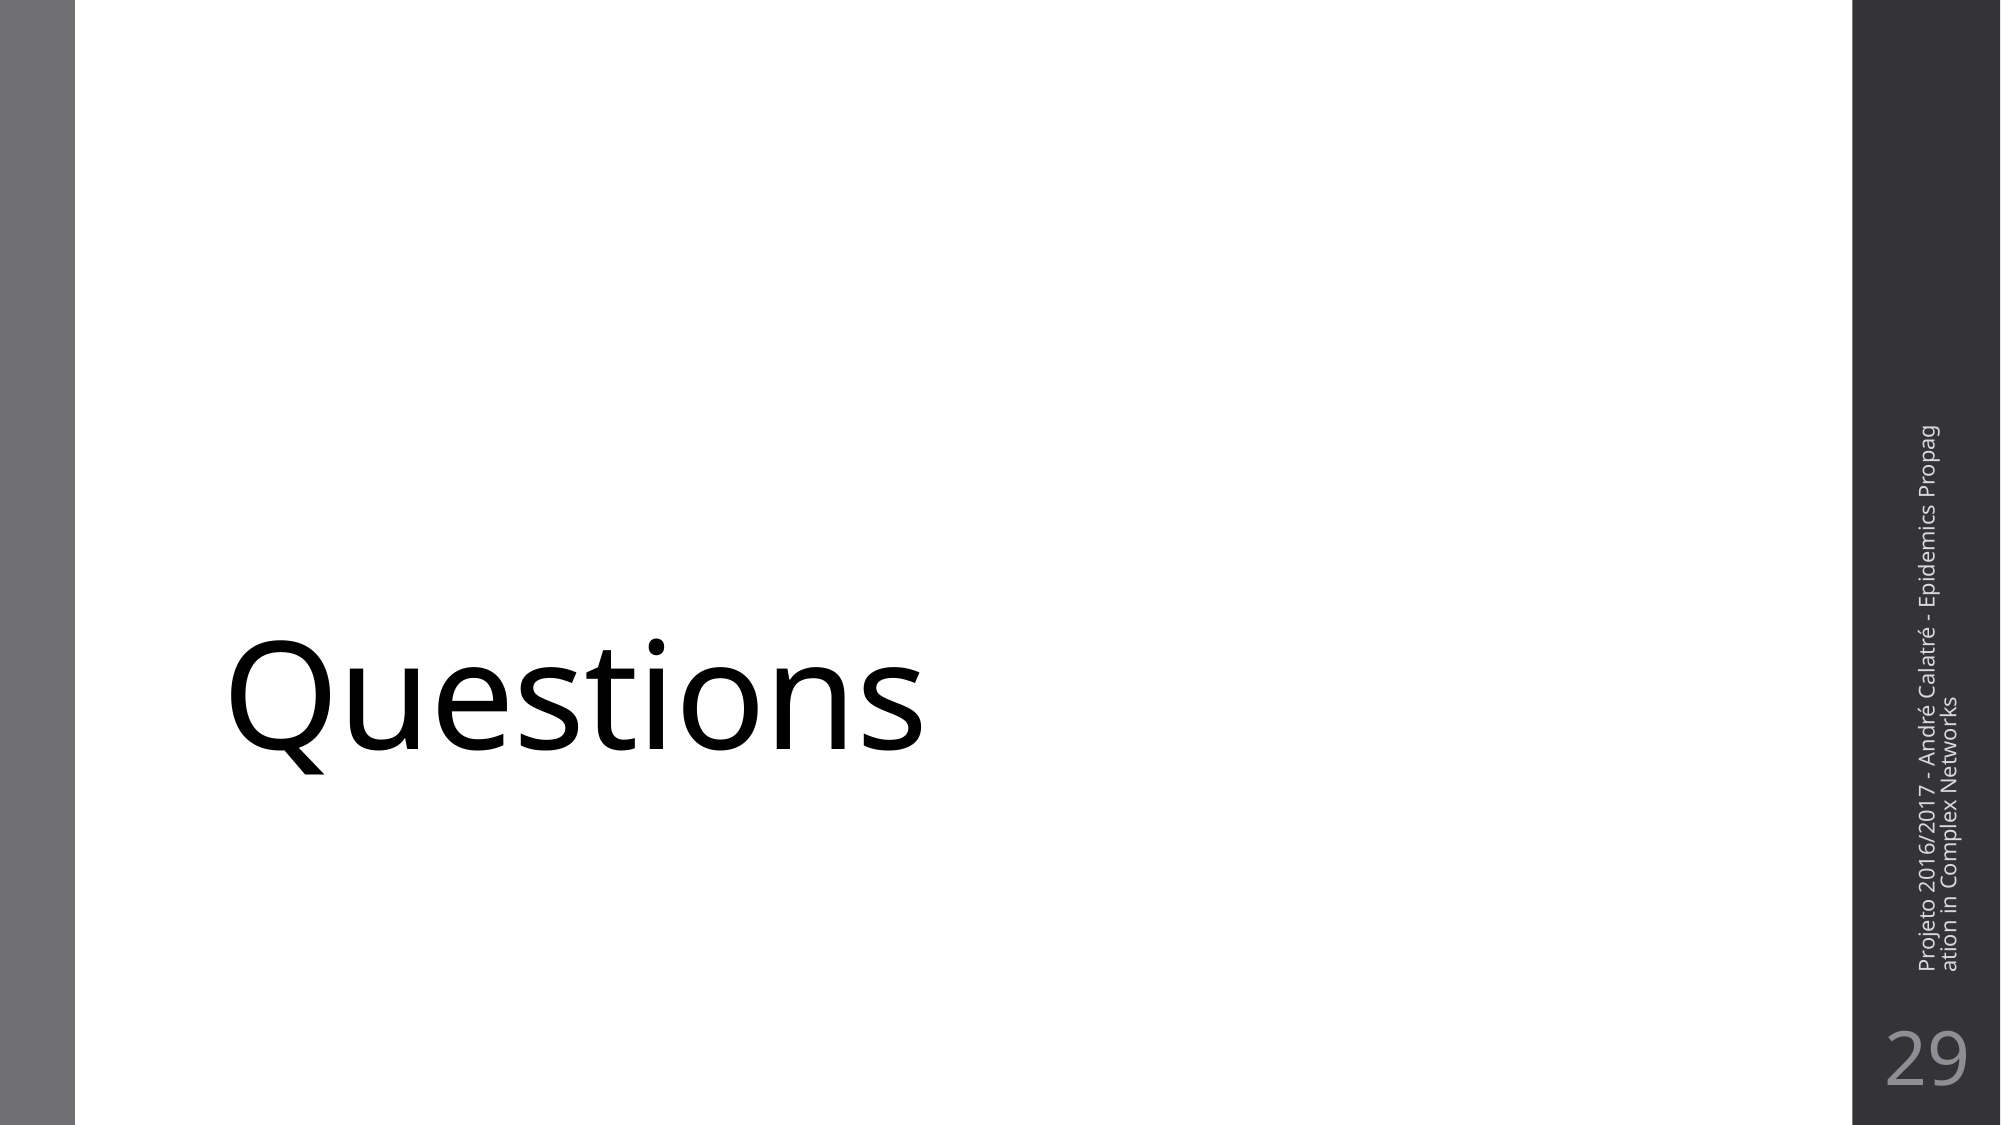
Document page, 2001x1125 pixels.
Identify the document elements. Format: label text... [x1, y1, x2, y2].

footer Projeto 2016/2017 - André Calatré - Epidemics Propagation in Complex Networks [1897, 400, 1958, 988]
slide_number 29 [1852, 1012, 2000, 1110]
title Questions [206, 124, 1752, 788]
